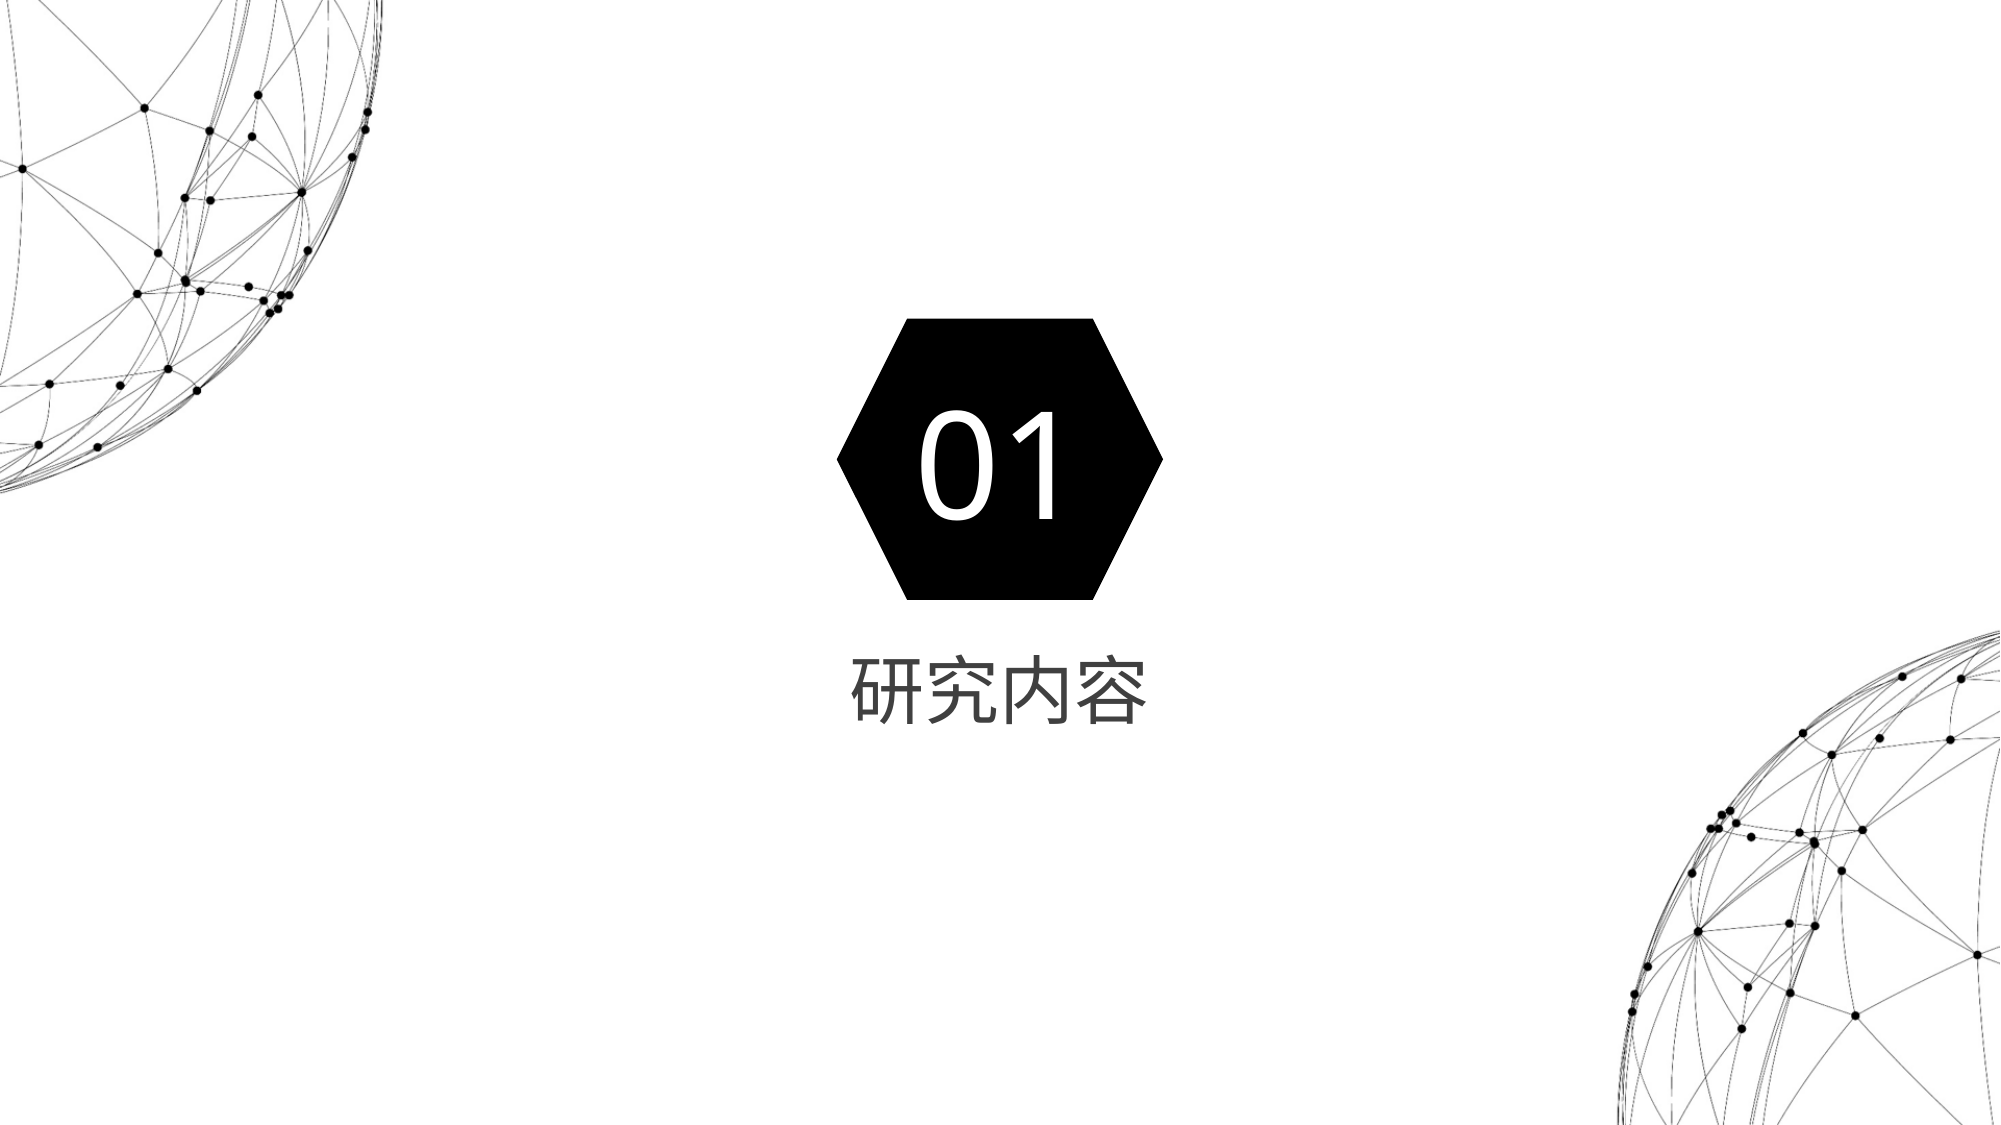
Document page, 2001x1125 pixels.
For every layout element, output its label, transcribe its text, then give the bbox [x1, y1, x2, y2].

text_box 01 [835, 317, 1165, 601]
picture [0, 0, 2000, 1125]
text_box 研究内容 [835, 636, 1165, 742]
